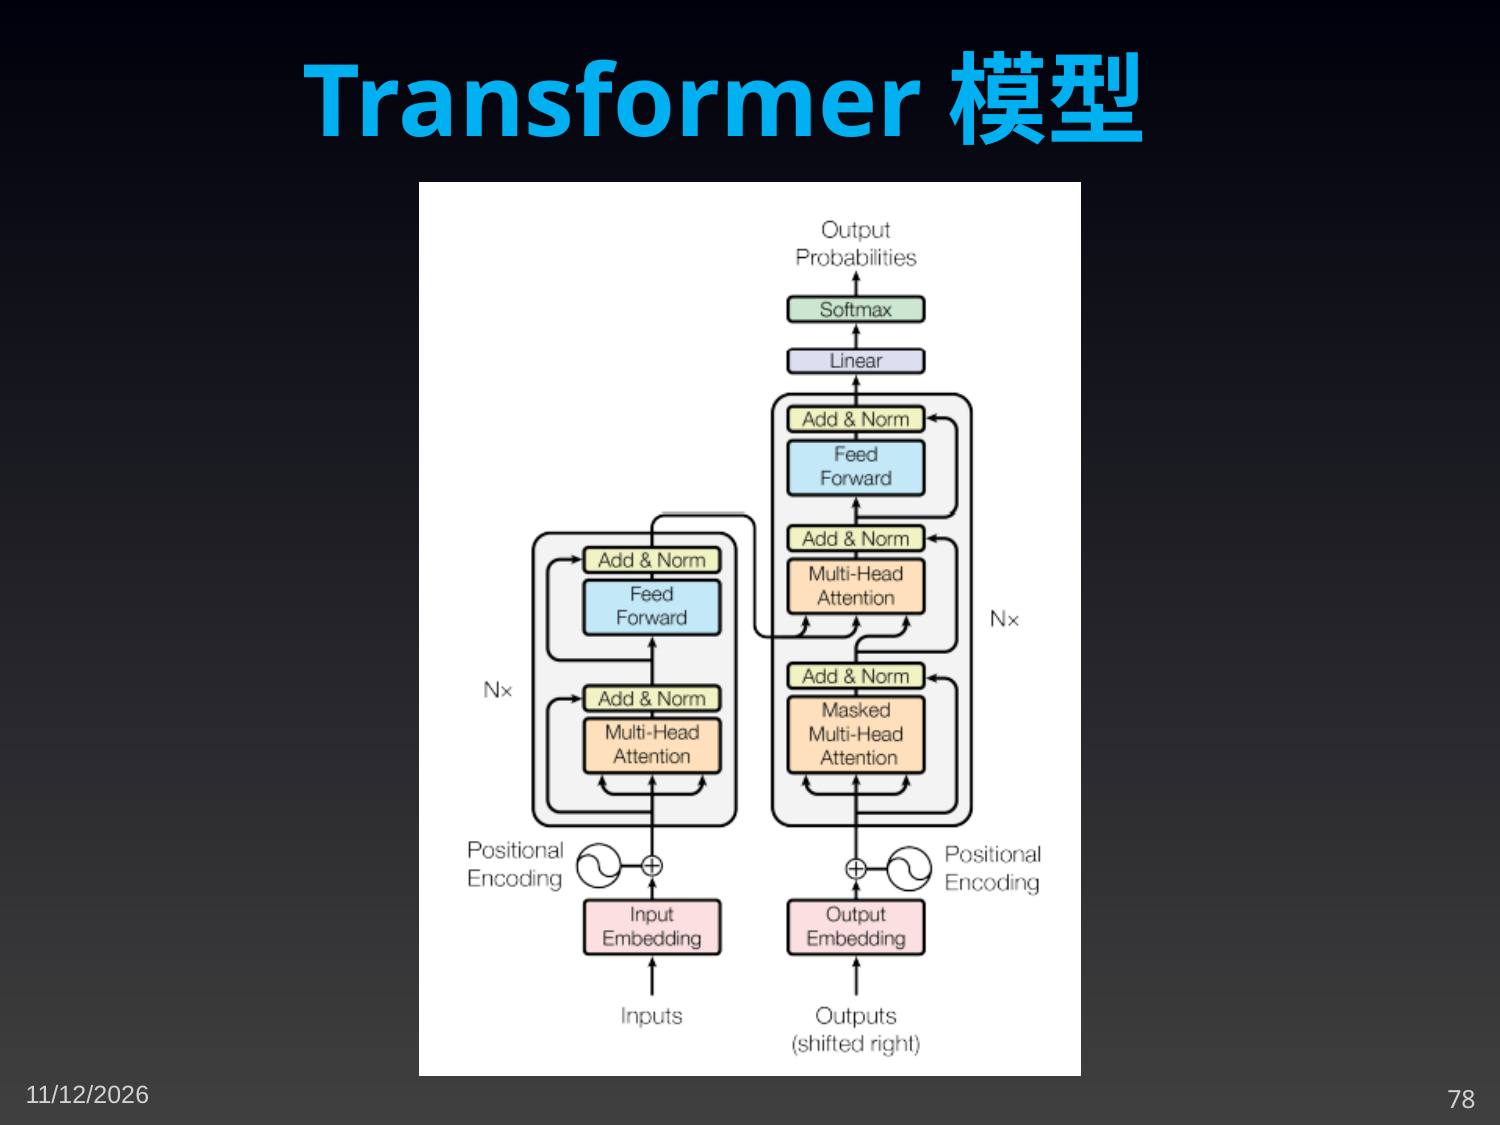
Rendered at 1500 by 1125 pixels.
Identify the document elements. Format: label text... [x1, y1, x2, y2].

slide_number 78 [1340, 1075, 1491, 1117]
text_box Transformer模型 [287, 8, 1213, 172]
picture [419, 181, 1081, 1077]
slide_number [10, 1075, 411, 1117]
